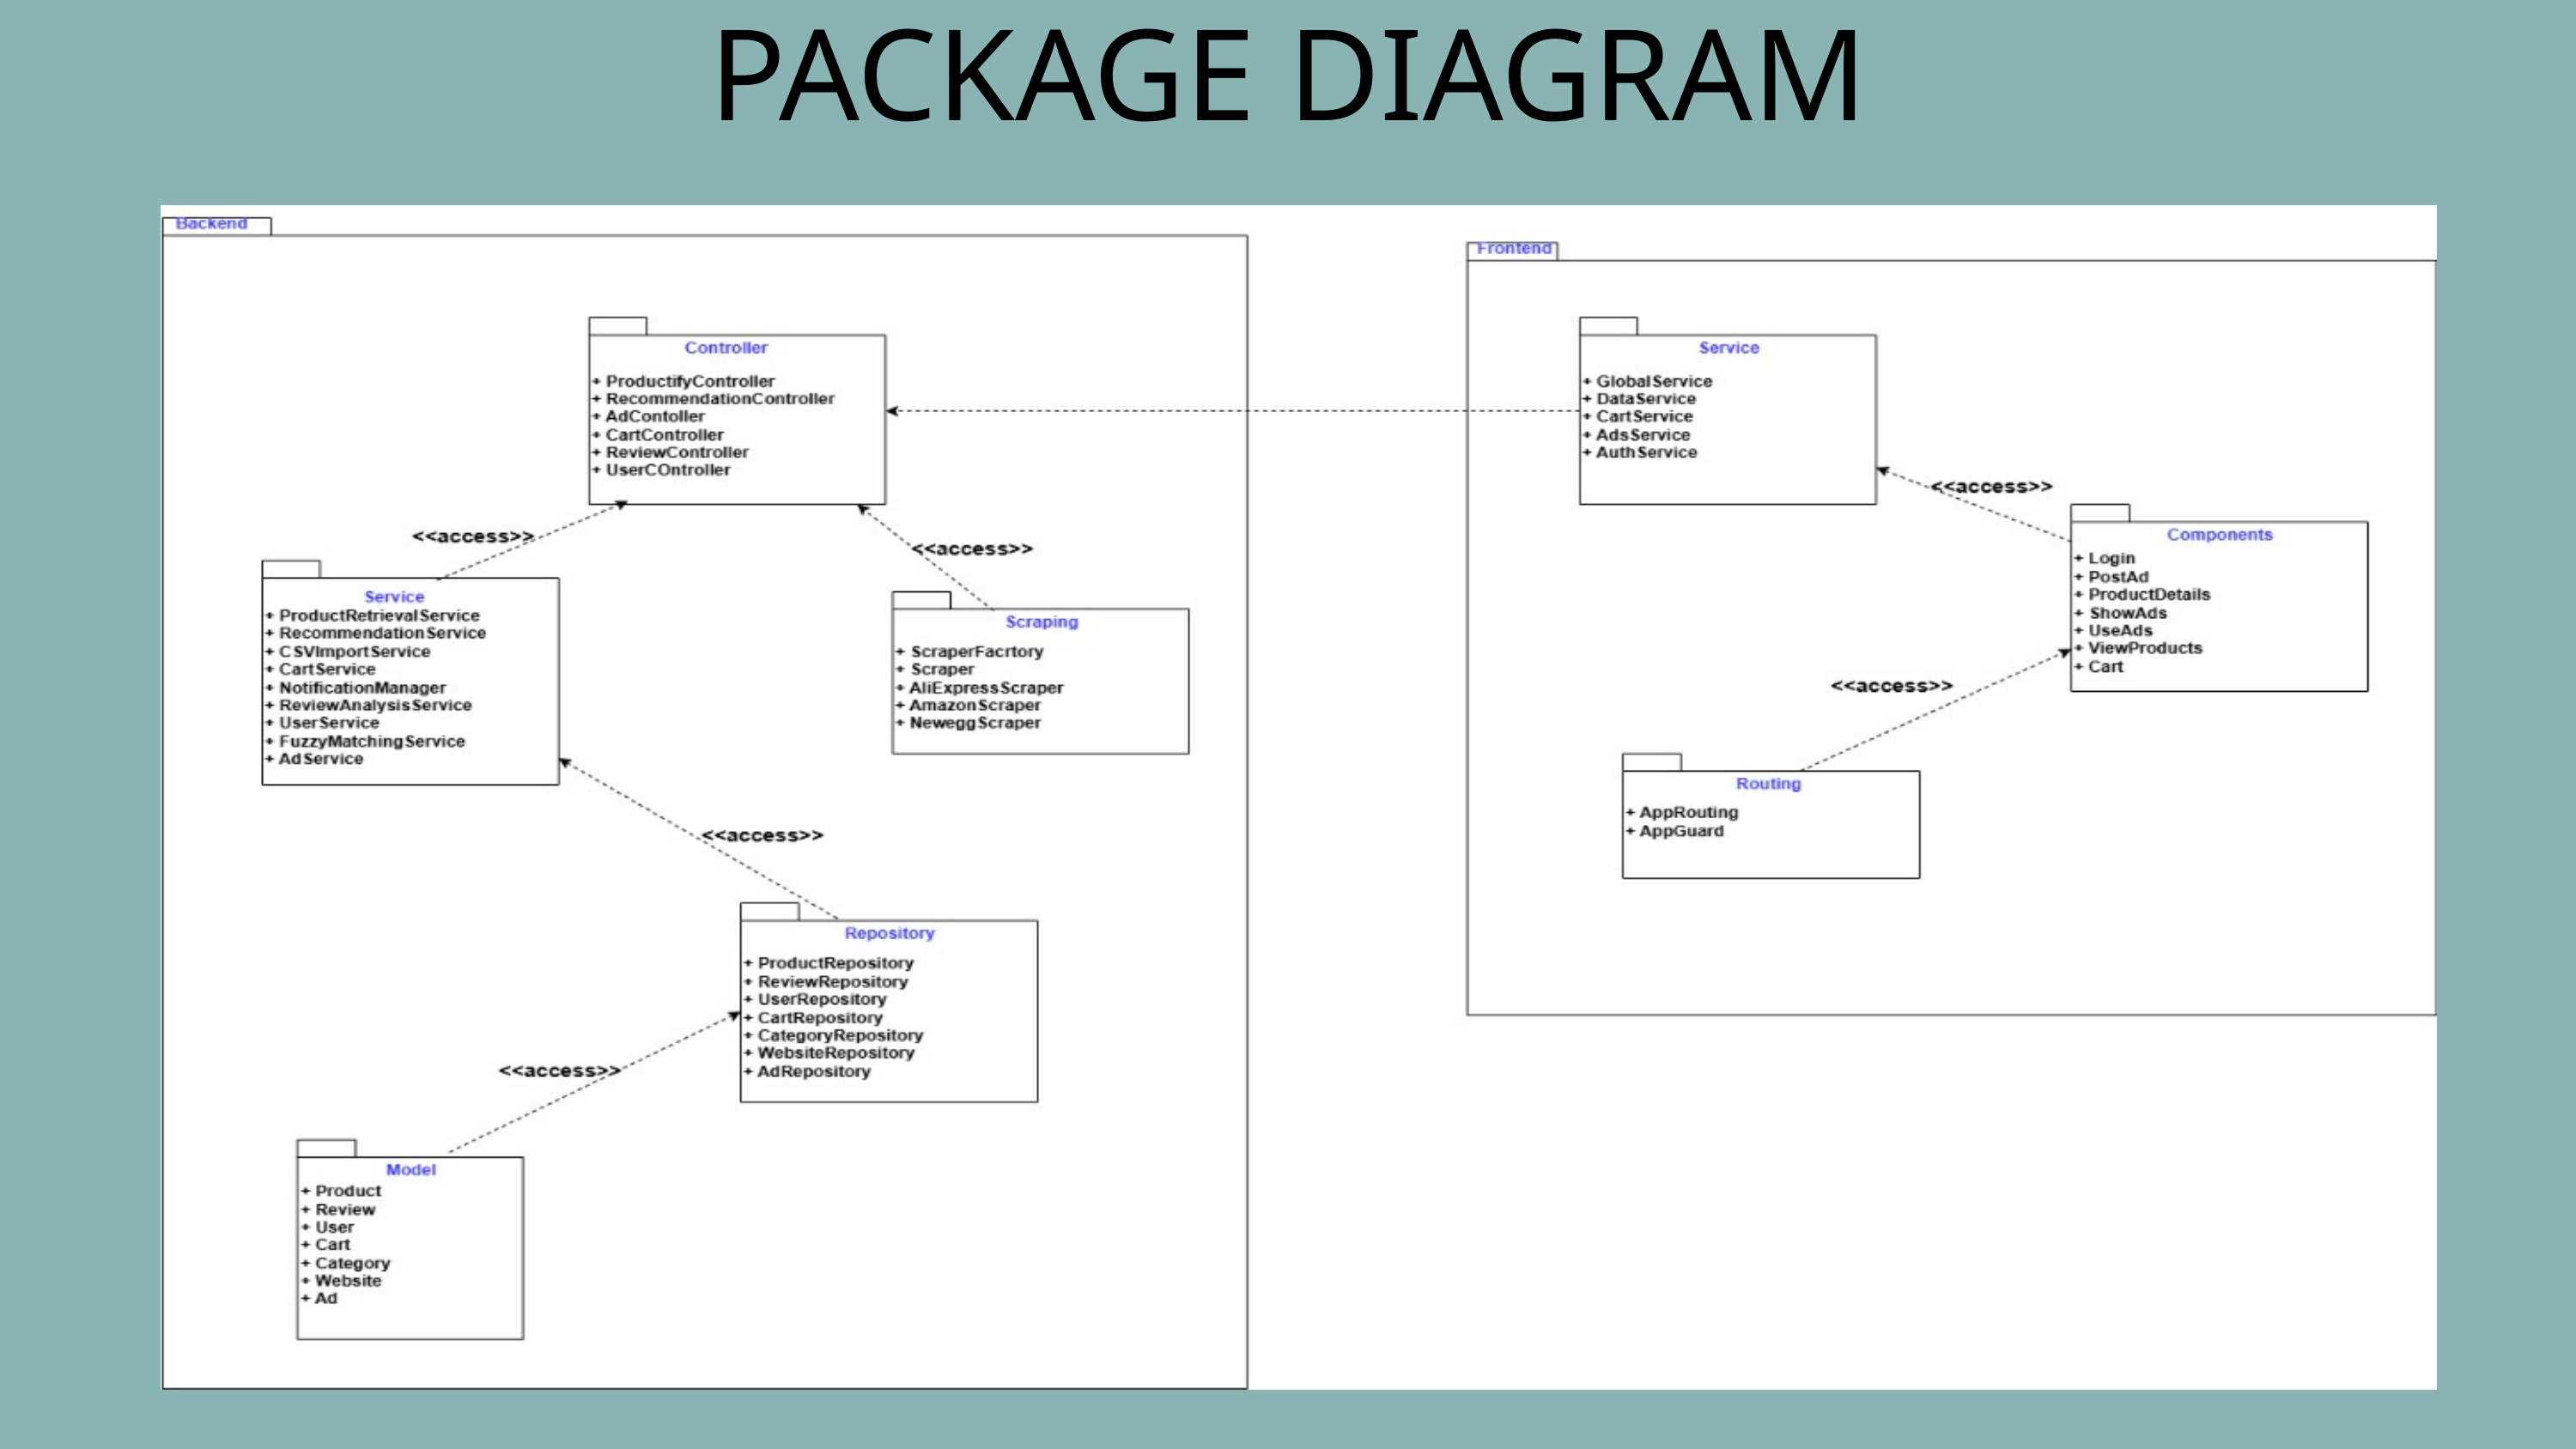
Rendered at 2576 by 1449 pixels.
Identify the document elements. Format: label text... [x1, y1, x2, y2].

picture [161, 205, 2437, 1390]
text_box PACKAGE DIAGRAM [245, 0, 2331, 147]
